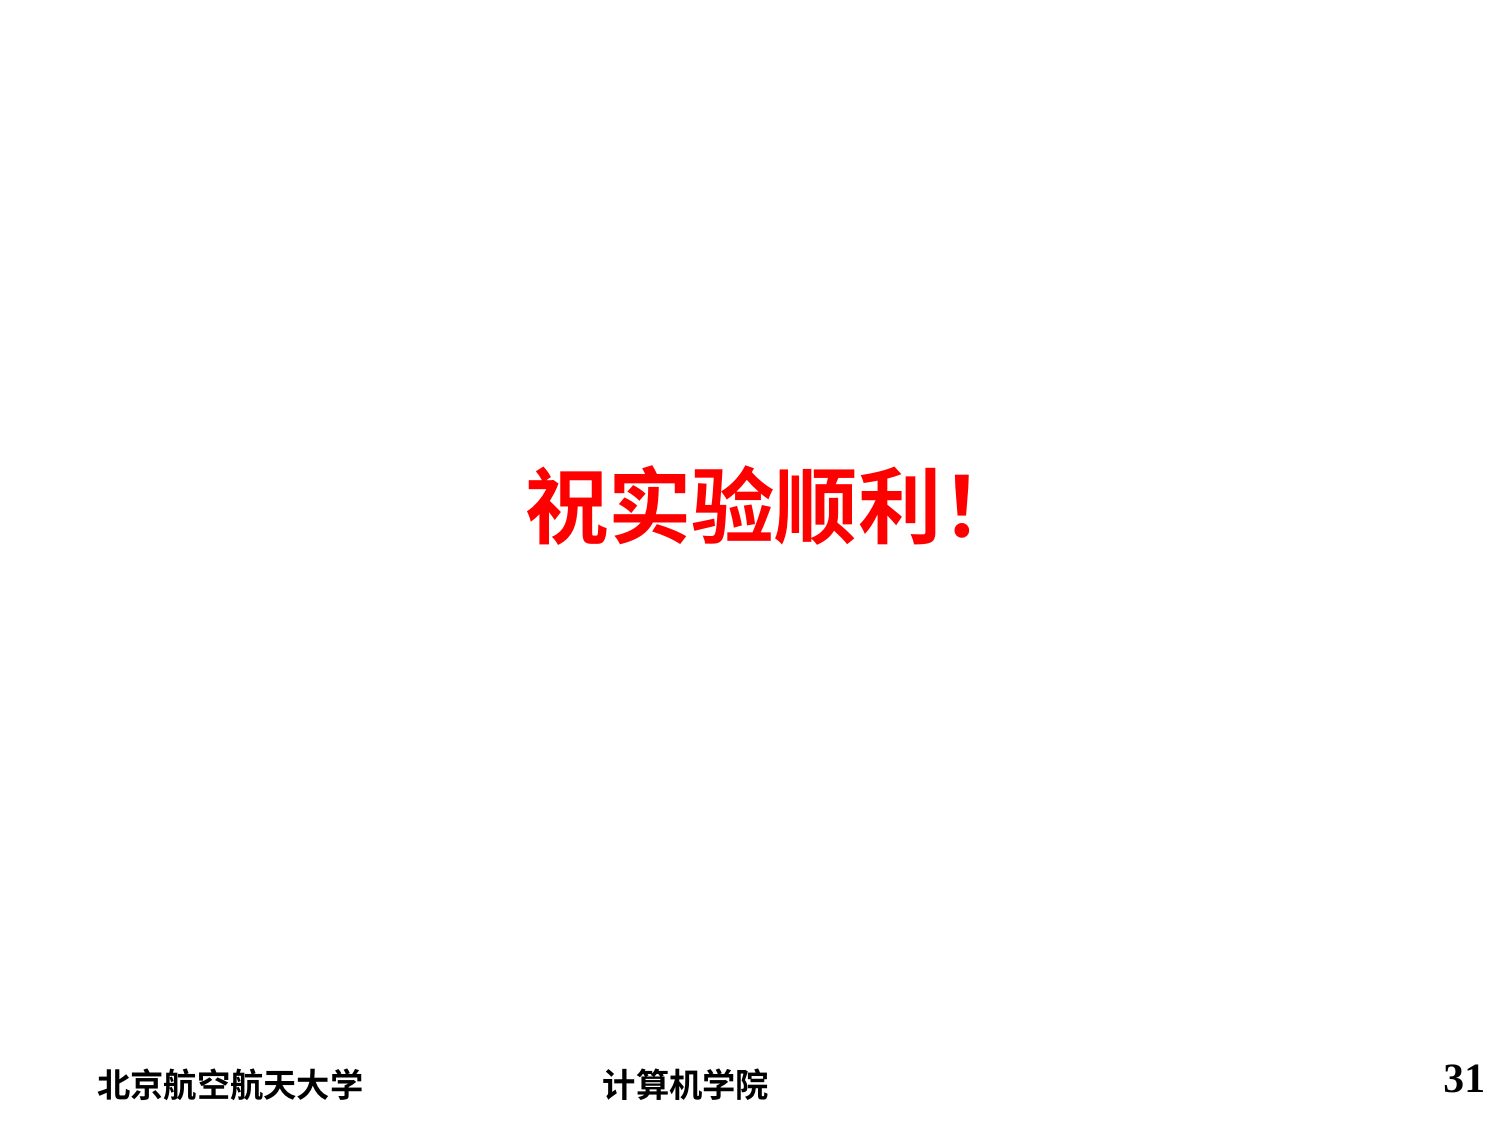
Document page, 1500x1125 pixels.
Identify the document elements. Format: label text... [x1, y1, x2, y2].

title 祝实验顺利！ [86, 460, 1464, 549]
